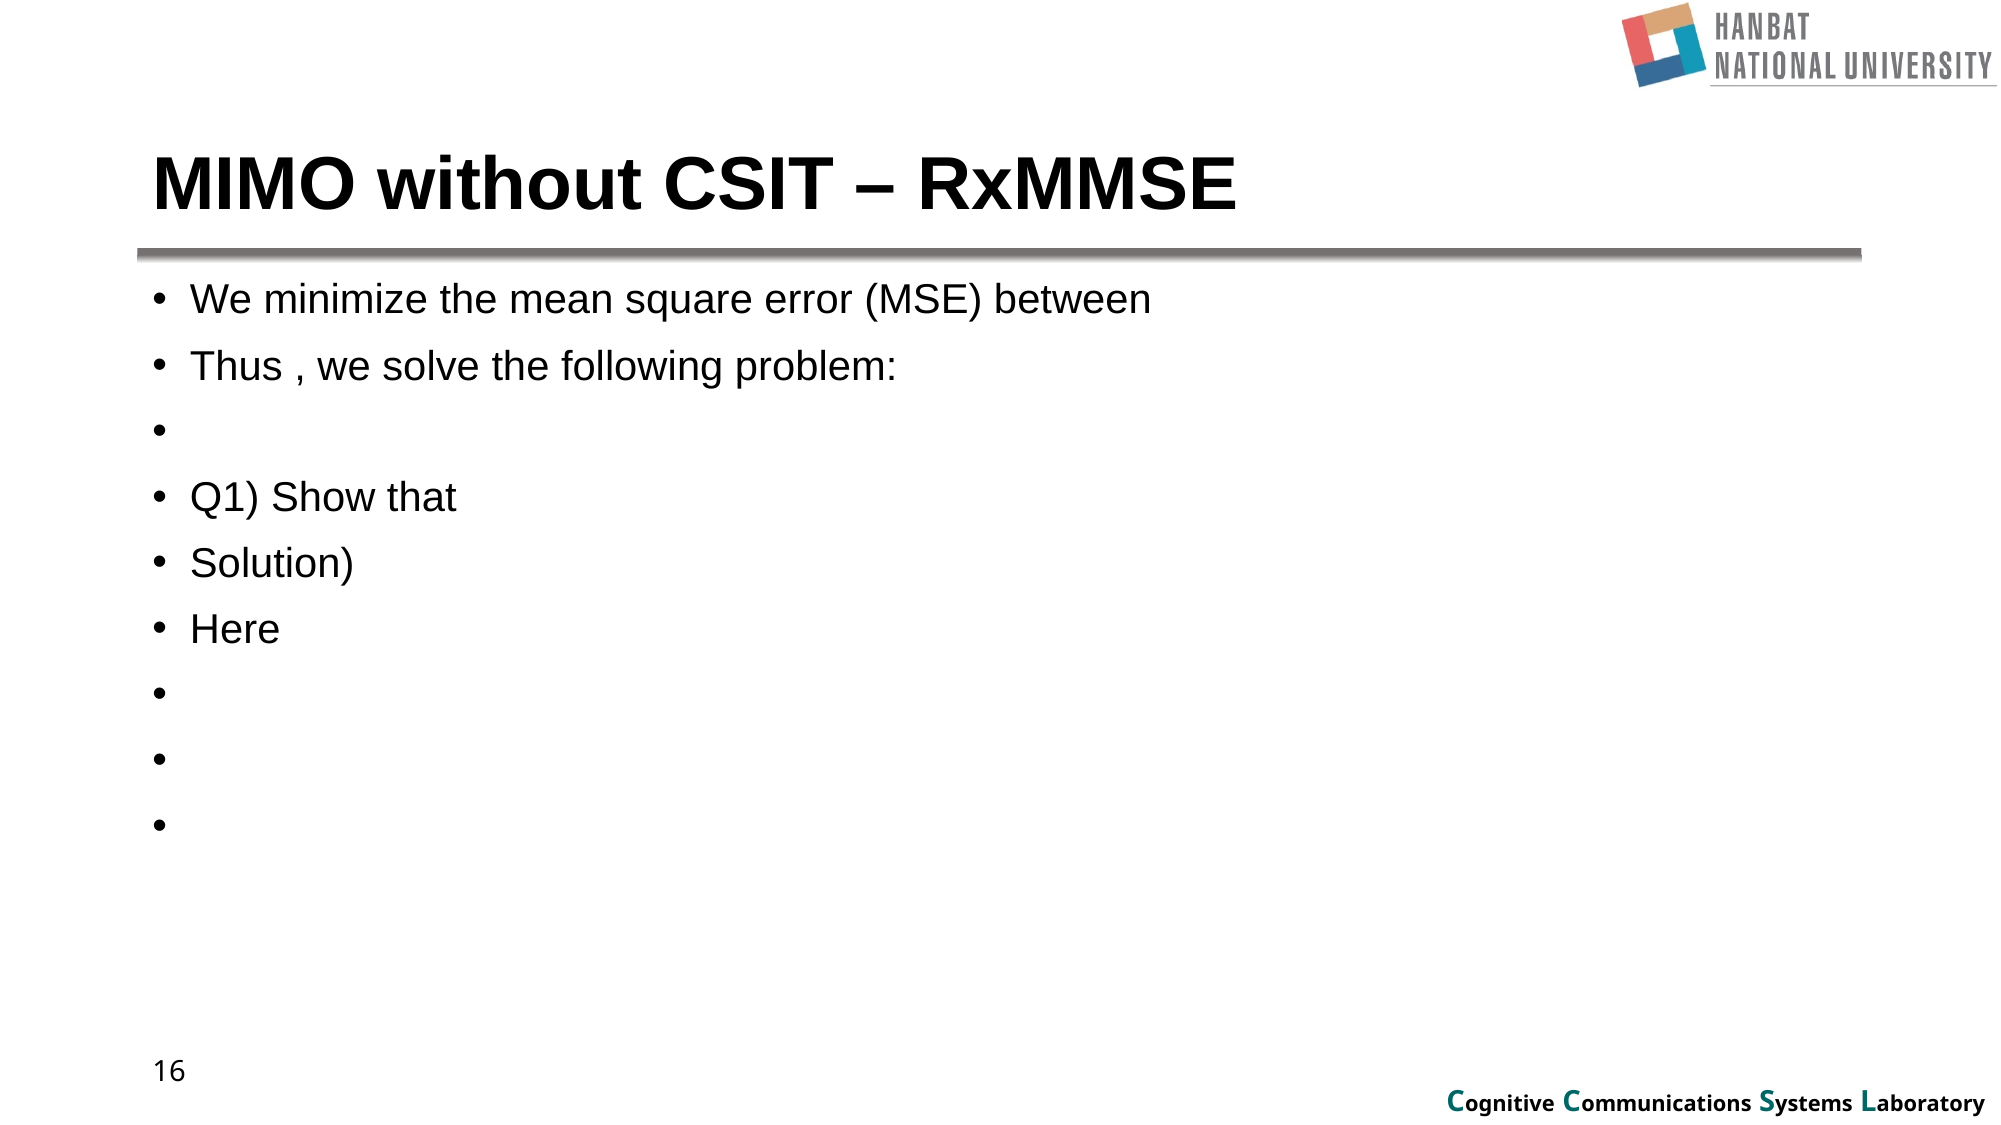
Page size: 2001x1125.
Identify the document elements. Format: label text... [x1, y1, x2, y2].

title MIMO without CSIT – RxMMSE [137, 129, 1863, 242]
slide_number 16 [137, 1042, 357, 1103]
picture [1621, 2, 1998, 90]
